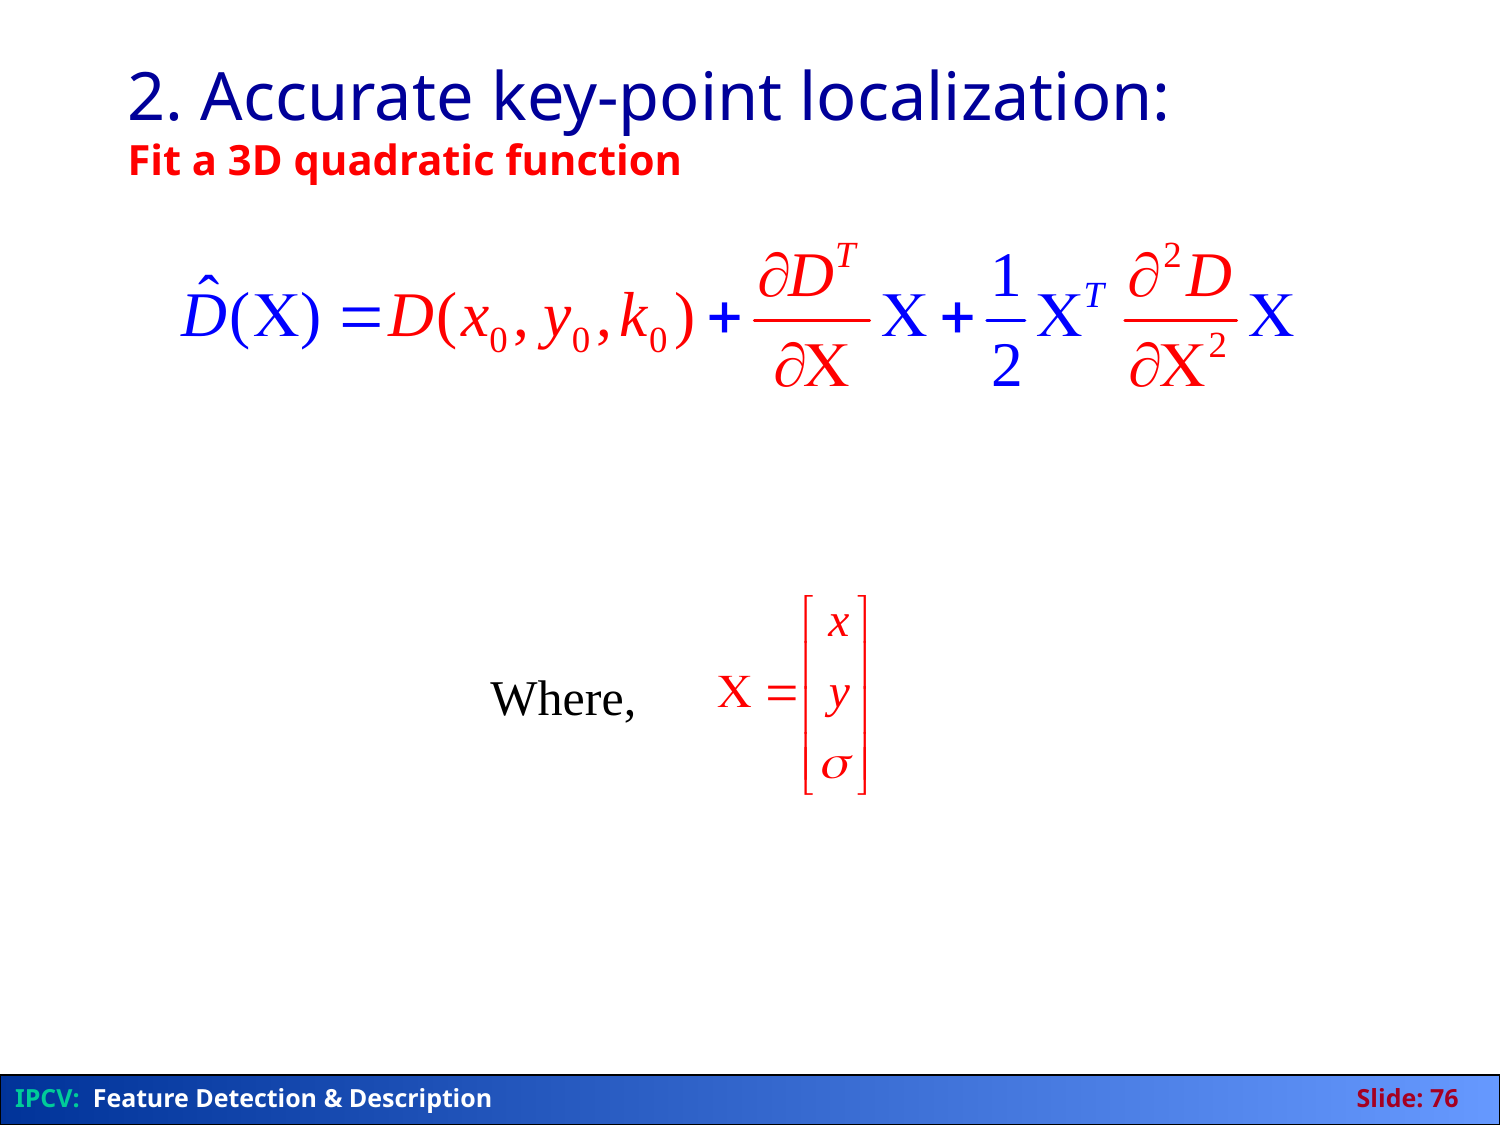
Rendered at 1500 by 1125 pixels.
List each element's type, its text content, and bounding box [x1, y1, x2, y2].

title 2. Accurate key-point localization: Fit a 3D quadratic function [112, 24, 1463, 213]
text_box Where, [475, 658, 664, 733]
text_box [169, 224, 1306, 401]
footer IPCV: Feature Detection & Description Slide: 76 [0, 1074, 1500, 1125]
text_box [709, 584, 885, 807]
